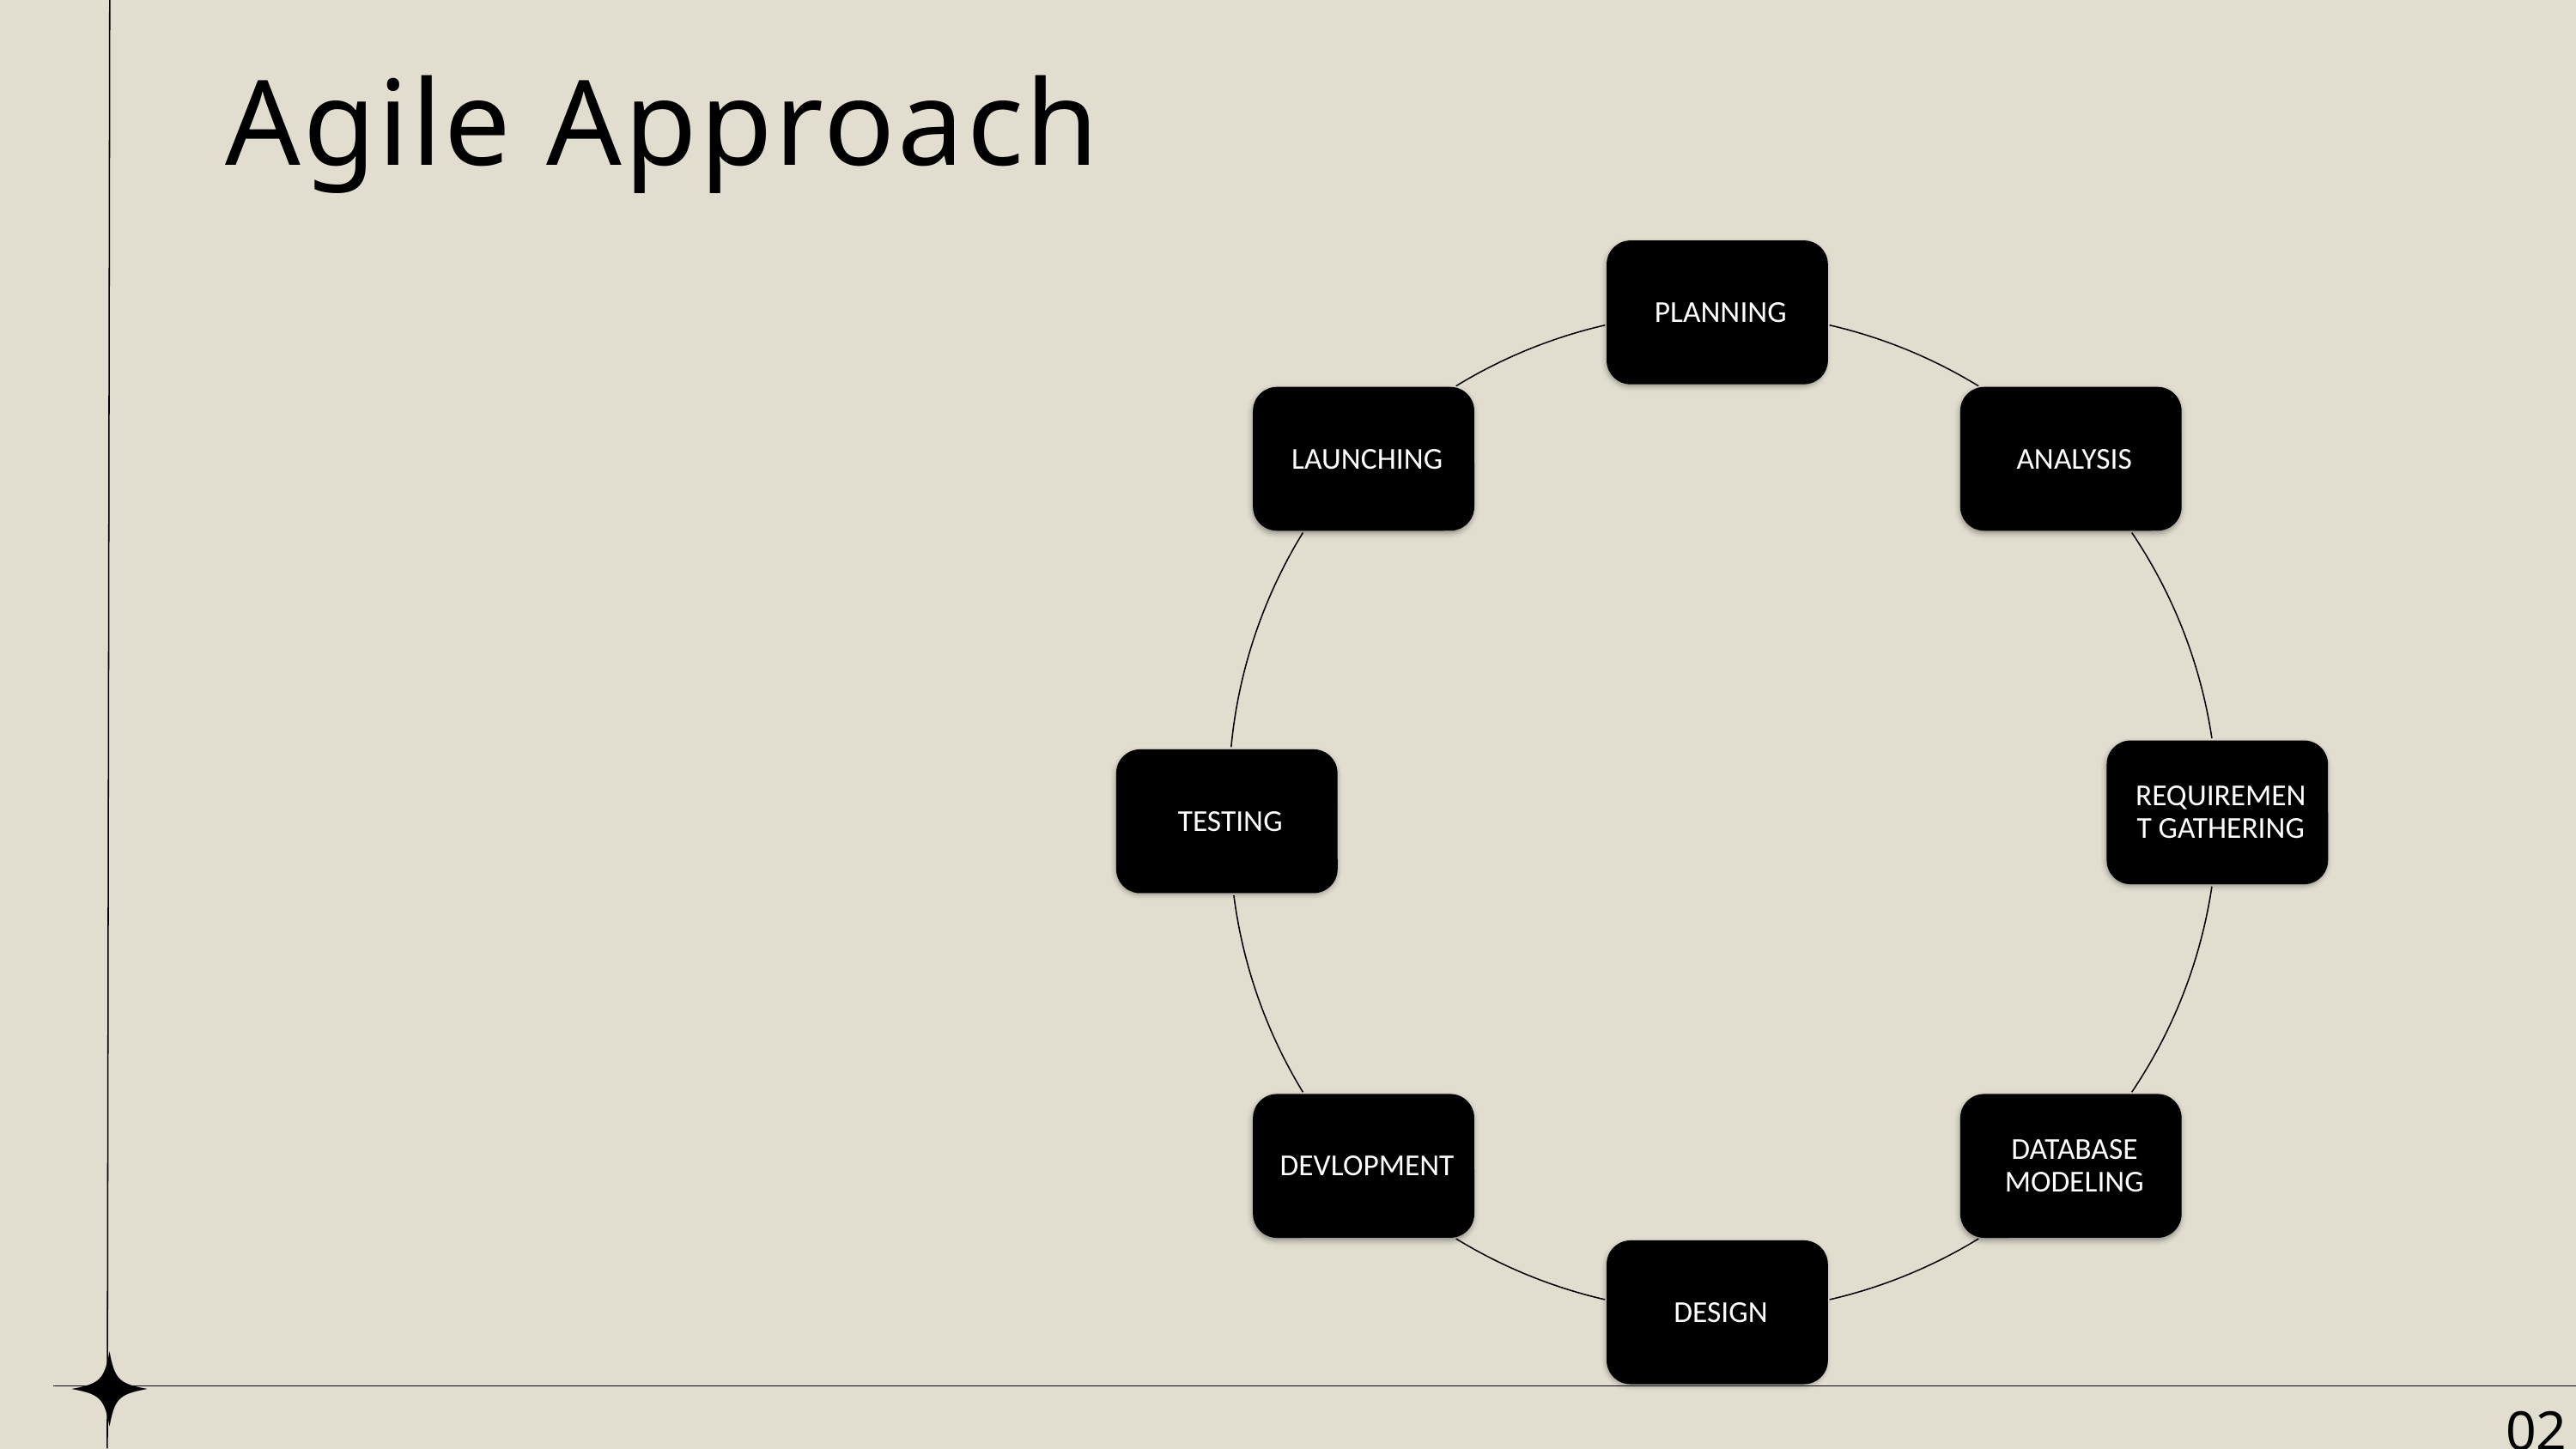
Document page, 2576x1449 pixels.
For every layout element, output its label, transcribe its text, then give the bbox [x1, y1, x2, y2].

text_box 02 [2481, 1391, 2576, 1449]
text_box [858, 239, 2576, 1385]
text_box Agile Approach [225, 64, 1413, 190]
text_box [71, 1351, 148, 1427]
